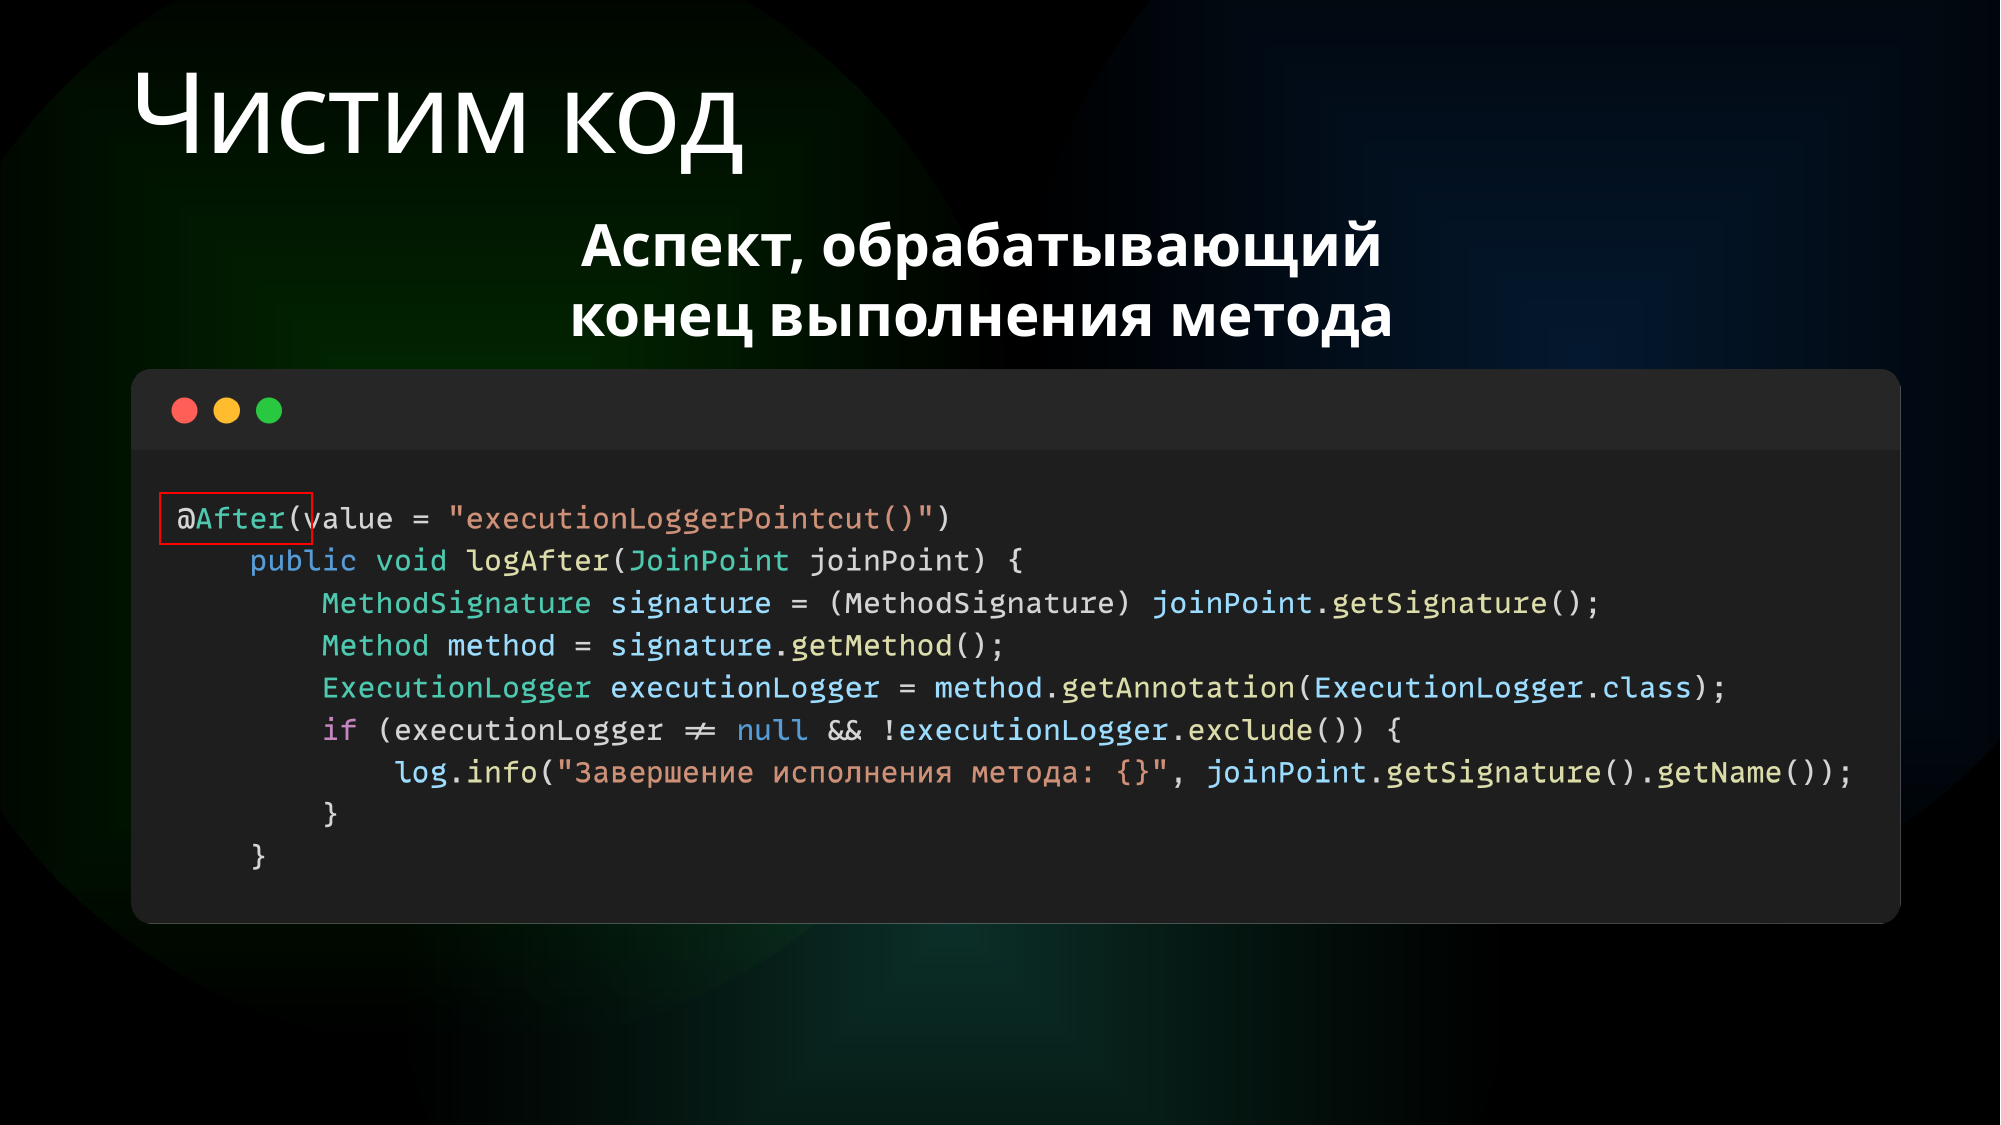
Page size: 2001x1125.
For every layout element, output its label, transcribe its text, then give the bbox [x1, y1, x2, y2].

text_box Чистим код [124, 73, 1209, 177]
picture [1, 240, 2000, 1052]
text_box Аспект, обрабатывающий конец выполнения метода [494, 204, 1471, 240]
